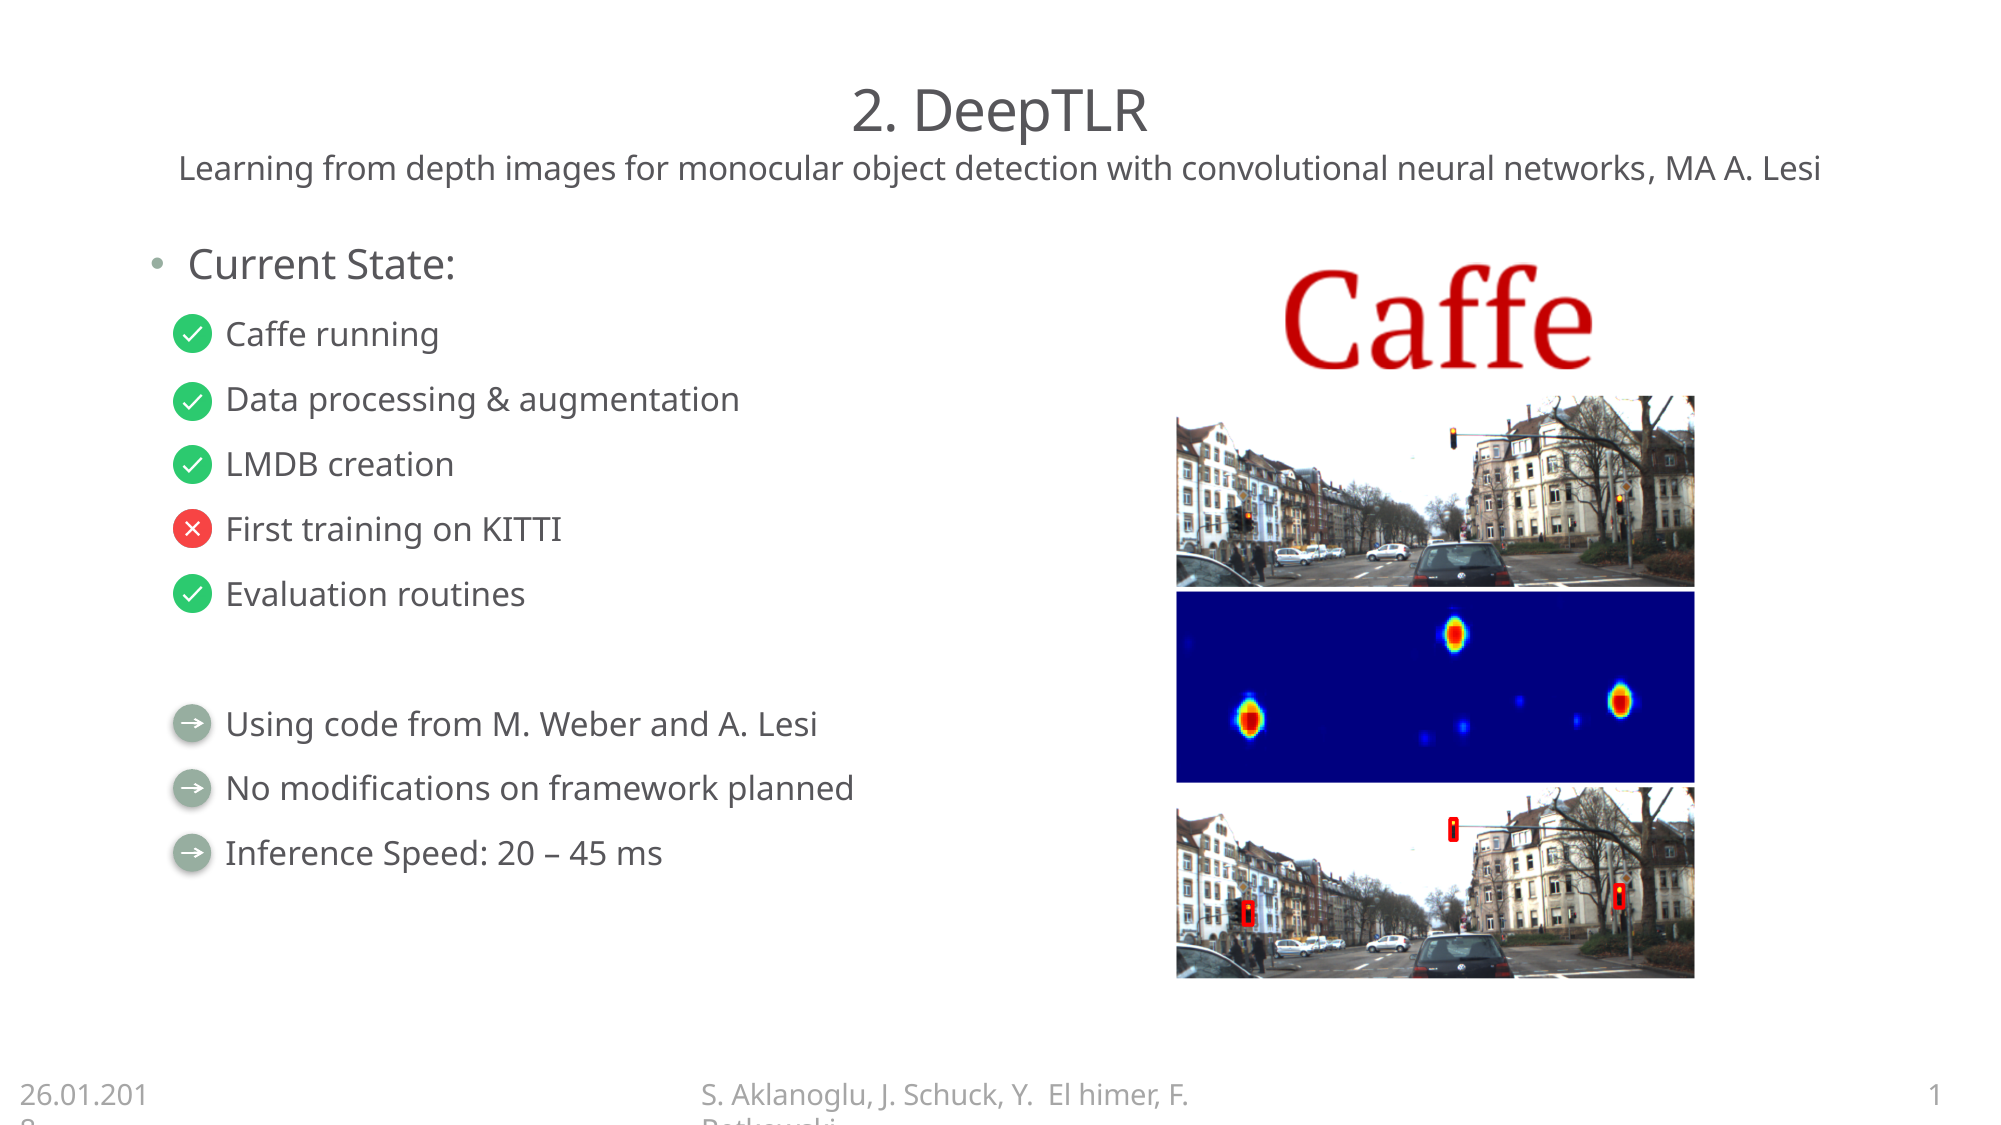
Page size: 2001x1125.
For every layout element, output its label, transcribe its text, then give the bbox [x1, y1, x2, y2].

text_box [172, 768, 212, 808]
picture [172, 509, 212, 548]
picture [1169, 392, 1701, 980]
title 2. DeepTLR [150, 45, 1850, 153]
picture [172, 314, 212, 353]
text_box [172, 703, 212, 743]
list Learning from depth images for monocular object detection with convolutional neural networks, MA A. Lesi [150, 153, 1850, 220]
picture [172, 382, 212, 421]
picture [1277, 254, 1603, 375]
list 1 [1927, 1076, 1969, 1112]
picture [172, 574, 212, 613]
list Current State: Caffe running Data processing & augmentation LMDB creation First training on KITTI Evaluation routines Using code from M. Weber and A. Lesi No modifications on framework planned Inference Speed: 20 – 45 ms [150, 238, 1850, 998]
picture [172, 444, 212, 484]
list S. Aklanoglu, J. Schuck, Y. El himer, F. Retkowski [700, 1076, 1299, 1118]
list 26.01.2018 [19, 1076, 162, 1118]
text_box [172, 833, 212, 872]
